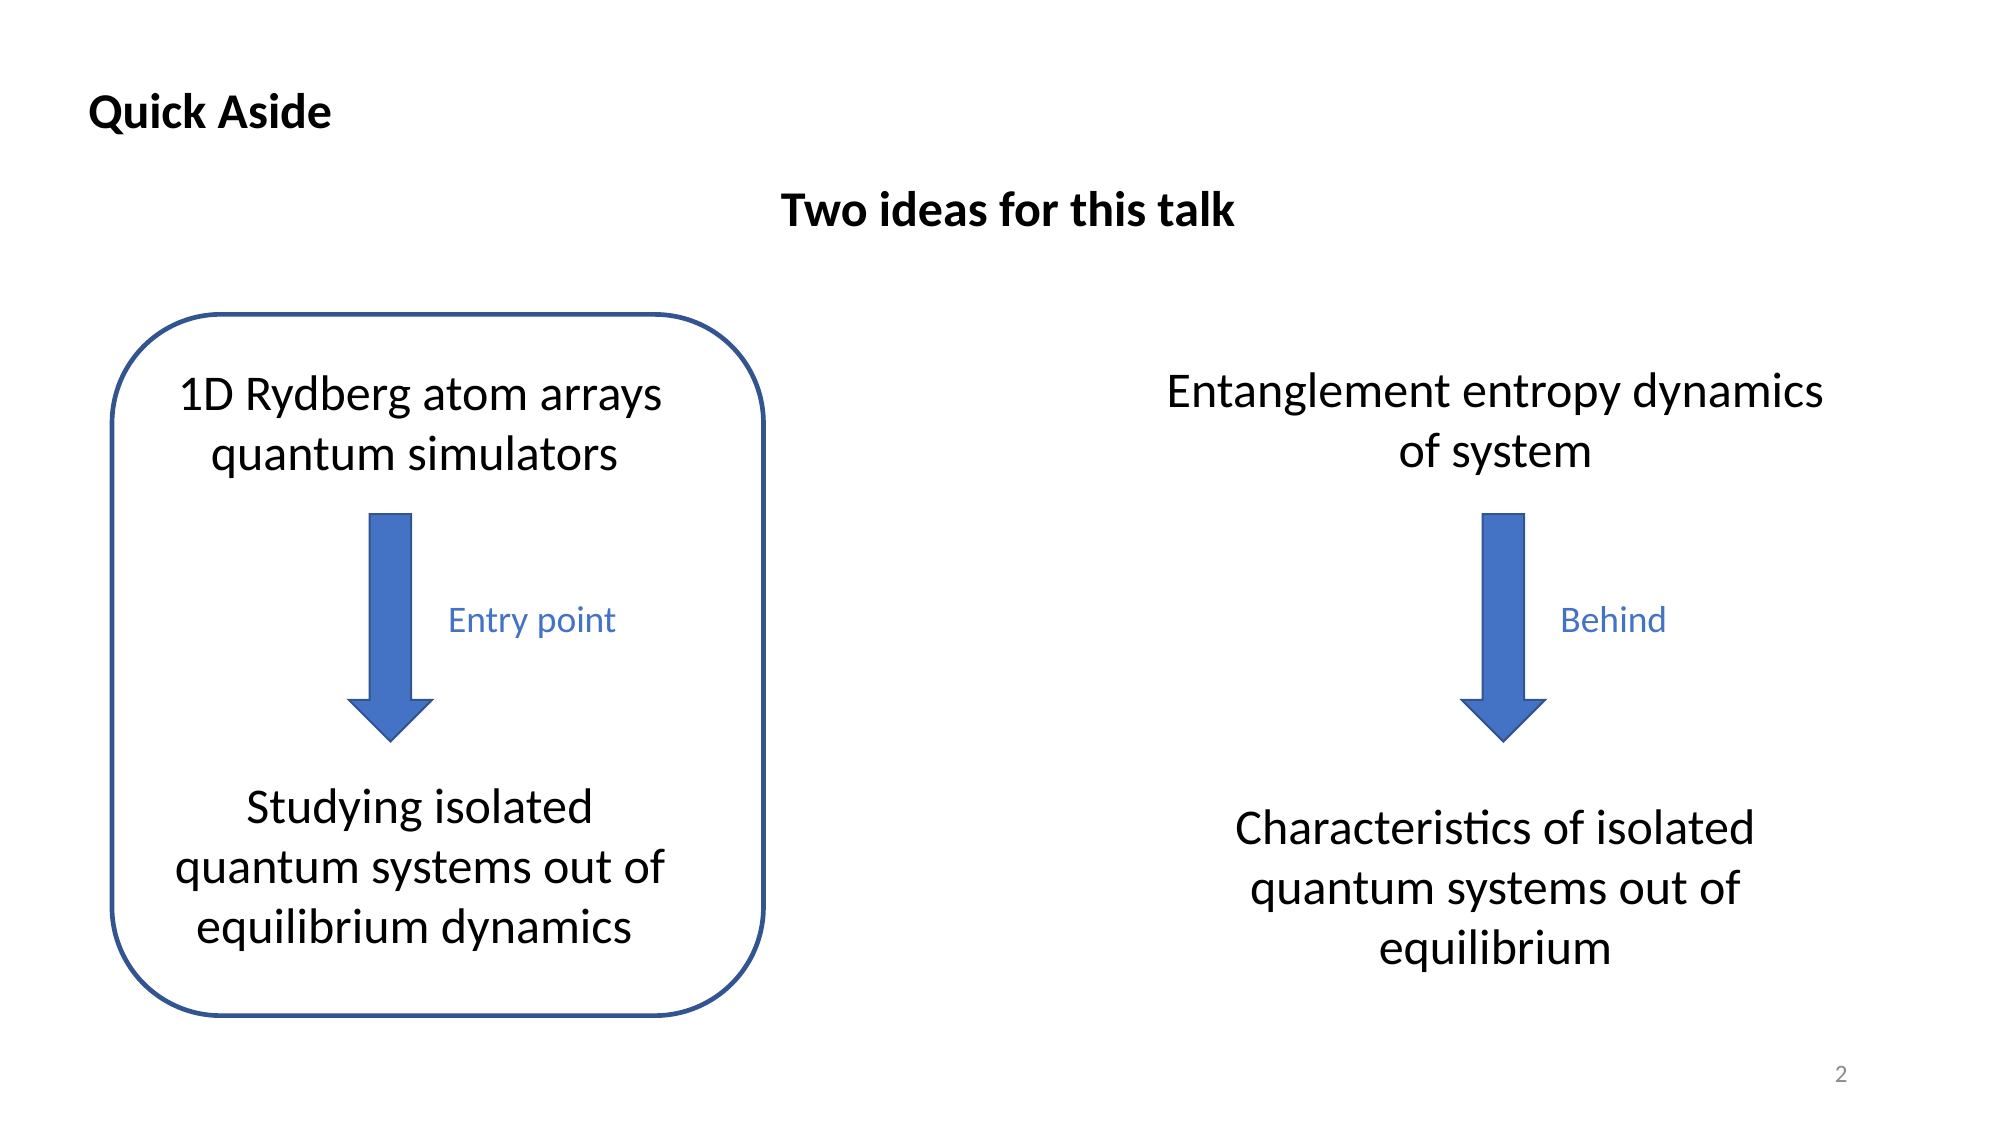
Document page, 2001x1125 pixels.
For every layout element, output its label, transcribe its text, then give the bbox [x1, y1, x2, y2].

text_box [110, 313, 765, 1017]
text_box Characteristics of isolated quantum systems out of equilibrium [1198, 787, 1793, 982]
text_box Two ideas for this talk [766, 169, 1251, 244]
text_box Quick Aside [73, 70, 348, 146]
text_box Behind [1545, 587, 1683, 648]
text_box Entanglement entropy dynamics of system [1143, 349, 1848, 485]
slide_number 2 [1412, 1042, 1863, 1103]
text_box [1459, 513, 1548, 743]
